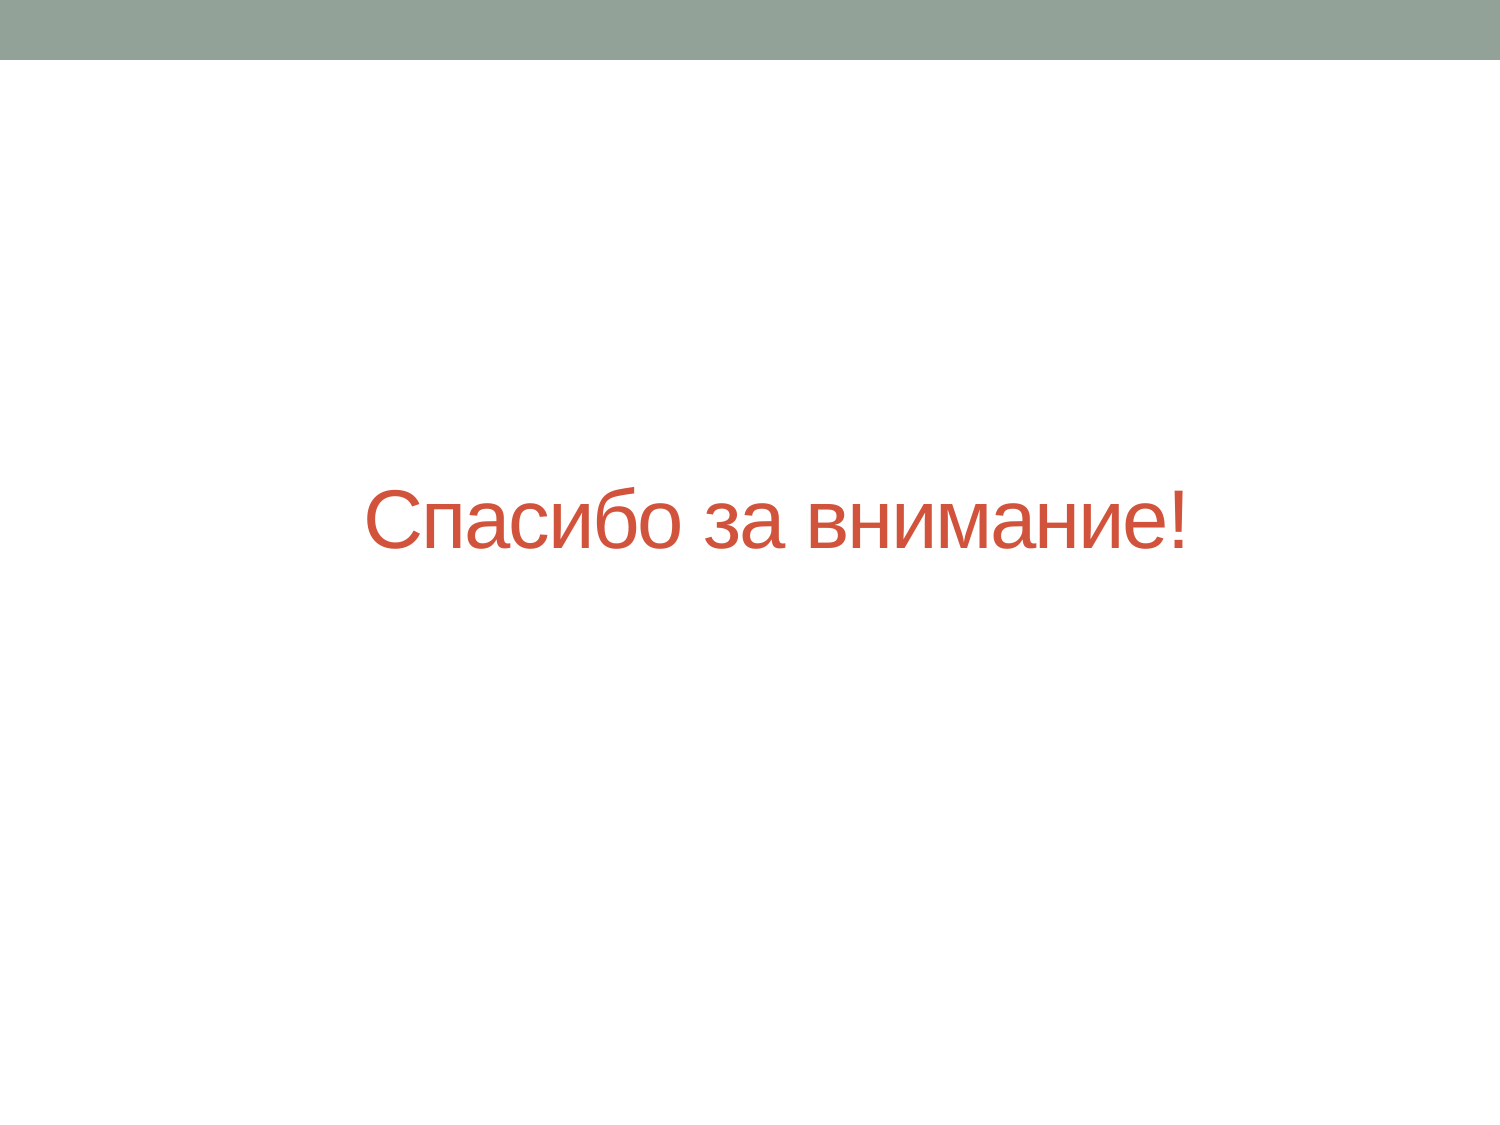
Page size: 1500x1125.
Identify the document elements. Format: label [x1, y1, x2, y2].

list [75, 262, 1425, 1063]
